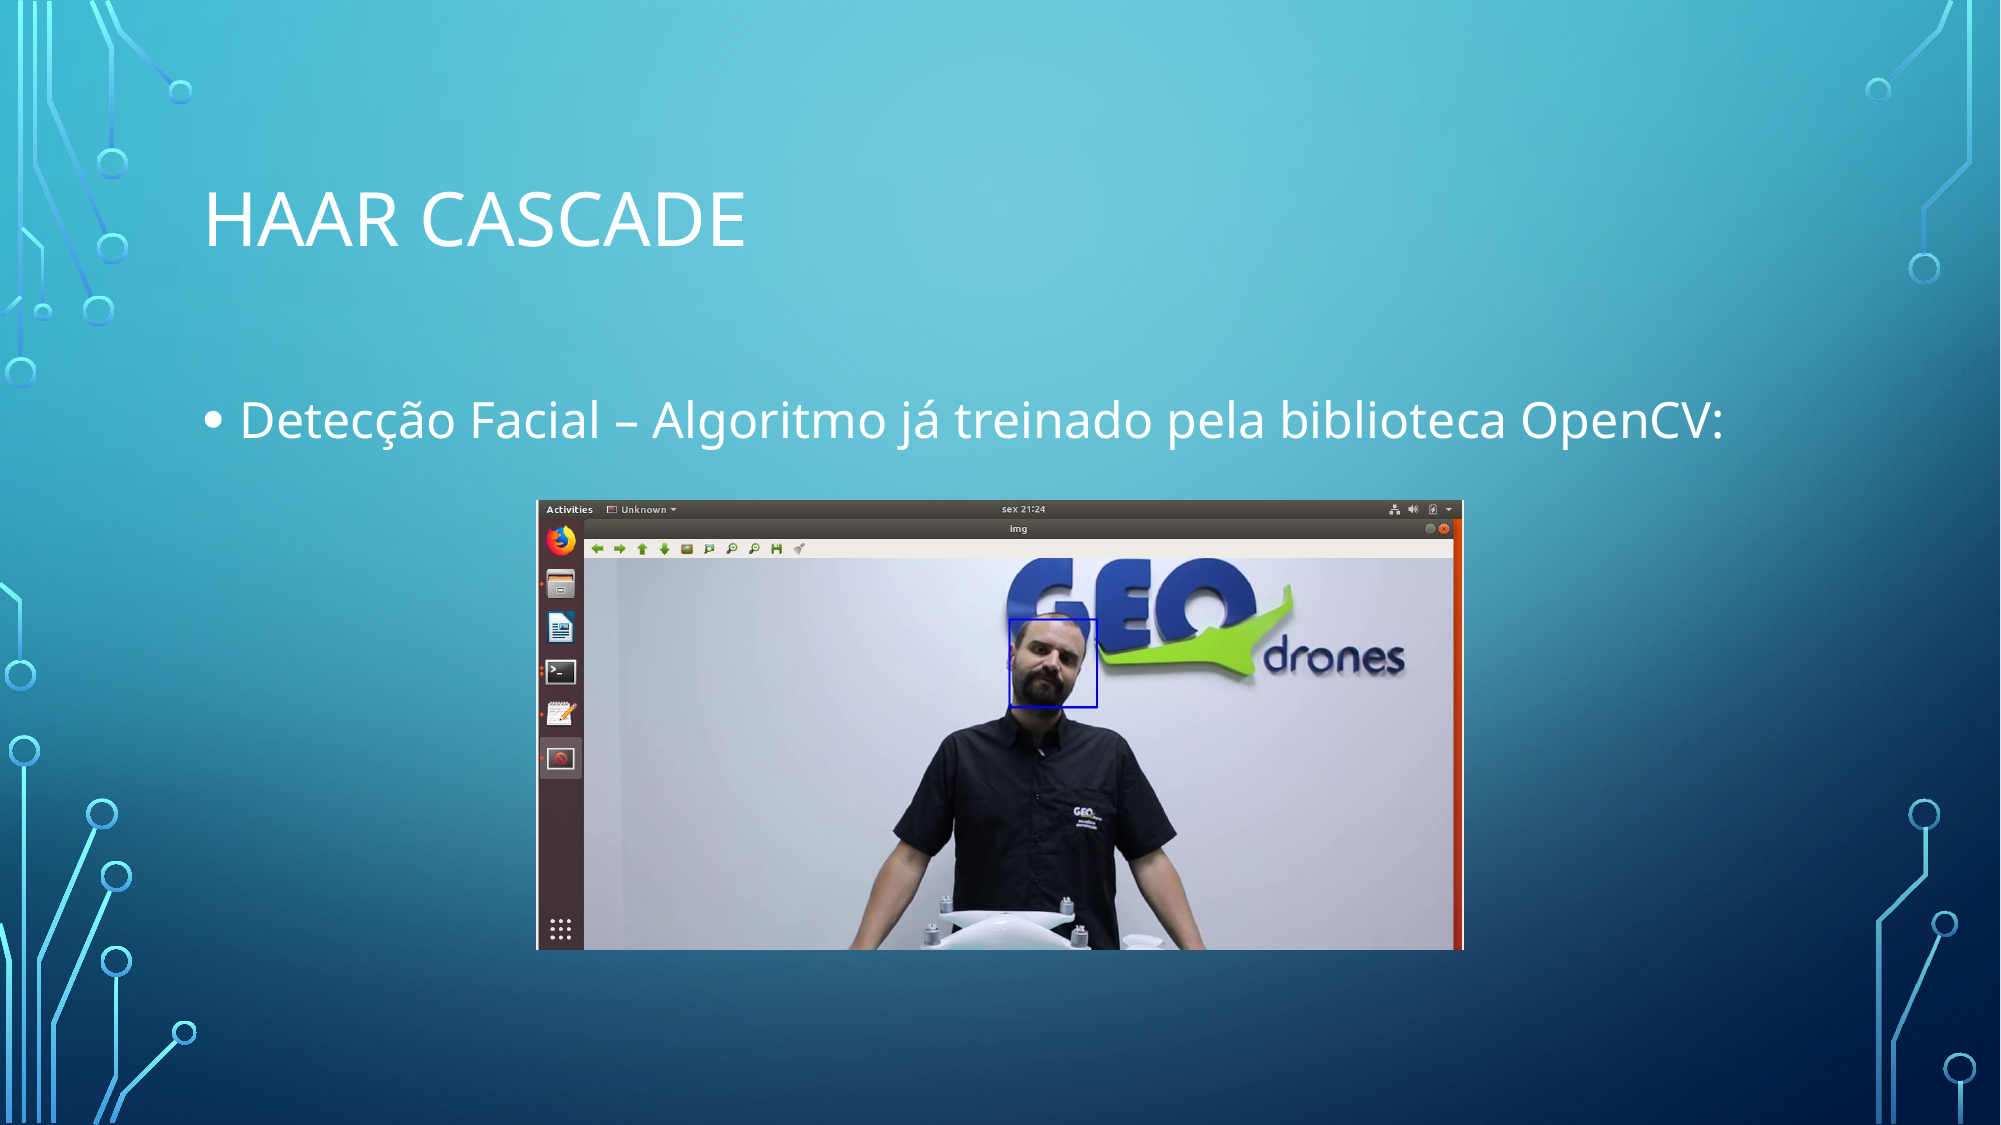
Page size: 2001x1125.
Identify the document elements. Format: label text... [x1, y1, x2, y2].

picture [535, 500, 1464, 951]
title Haar cascade [187, 101, 1813, 344]
list Detecção Facial – Algoritmo já treinado pela biblioteca OpenCV: [187, 369, 1813, 950]
